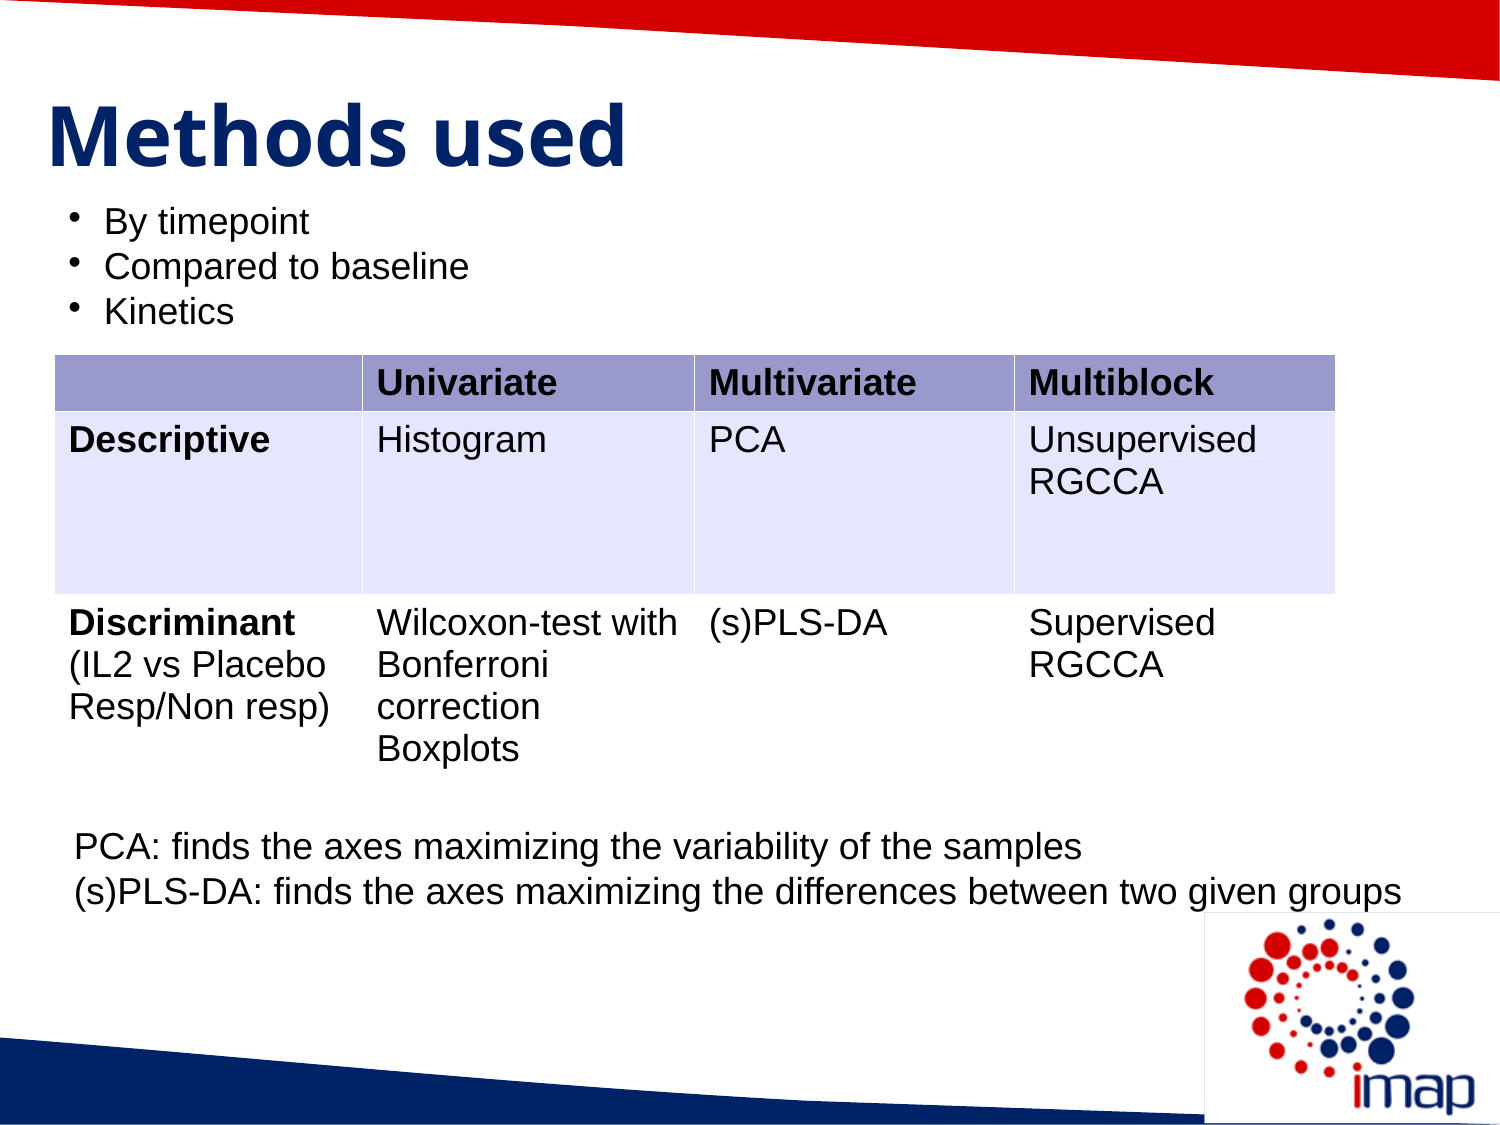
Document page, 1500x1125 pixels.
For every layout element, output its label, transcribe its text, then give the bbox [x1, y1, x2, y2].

text_box Methods used [30, 78, 1324, 201]
table_cell Descriptive [55, 412, 362, 594]
table_header Multiblock [1015, 355, 1335, 411]
table_cell (s)PLS-DA [695, 595, 1014, 777]
table_header Multivariate [695, 355, 1014, 411]
text_box PCA: finds the axes maximizing the variability of the samples (s)PLS-DA: finds the axes maximizing the differences between two given groups [58, 814, 1500, 956]
table_header [55, 355, 362, 411]
table_cell Wilcoxon-test with Bonferroni correction Boxplots [363, 595, 694, 777]
table_cell PCA [695, 412, 1014, 594]
table_cell Unsupervised RGCCA [1015, 412, 1335, 594]
table_cell Supervised RGCCA [1015, 595, 1335, 777]
text_box By timepoint Compared to baseline Kinetics [53, 189, 857, 331]
table_header Univariate [363, 355, 694, 411]
picture [1203, 956, 1500, 1125]
table_cell Histogram [363, 412, 694, 594]
table_cell Discriminant (IL2 vs Placebo Resp/Non resp) [55, 595, 362, 777]
